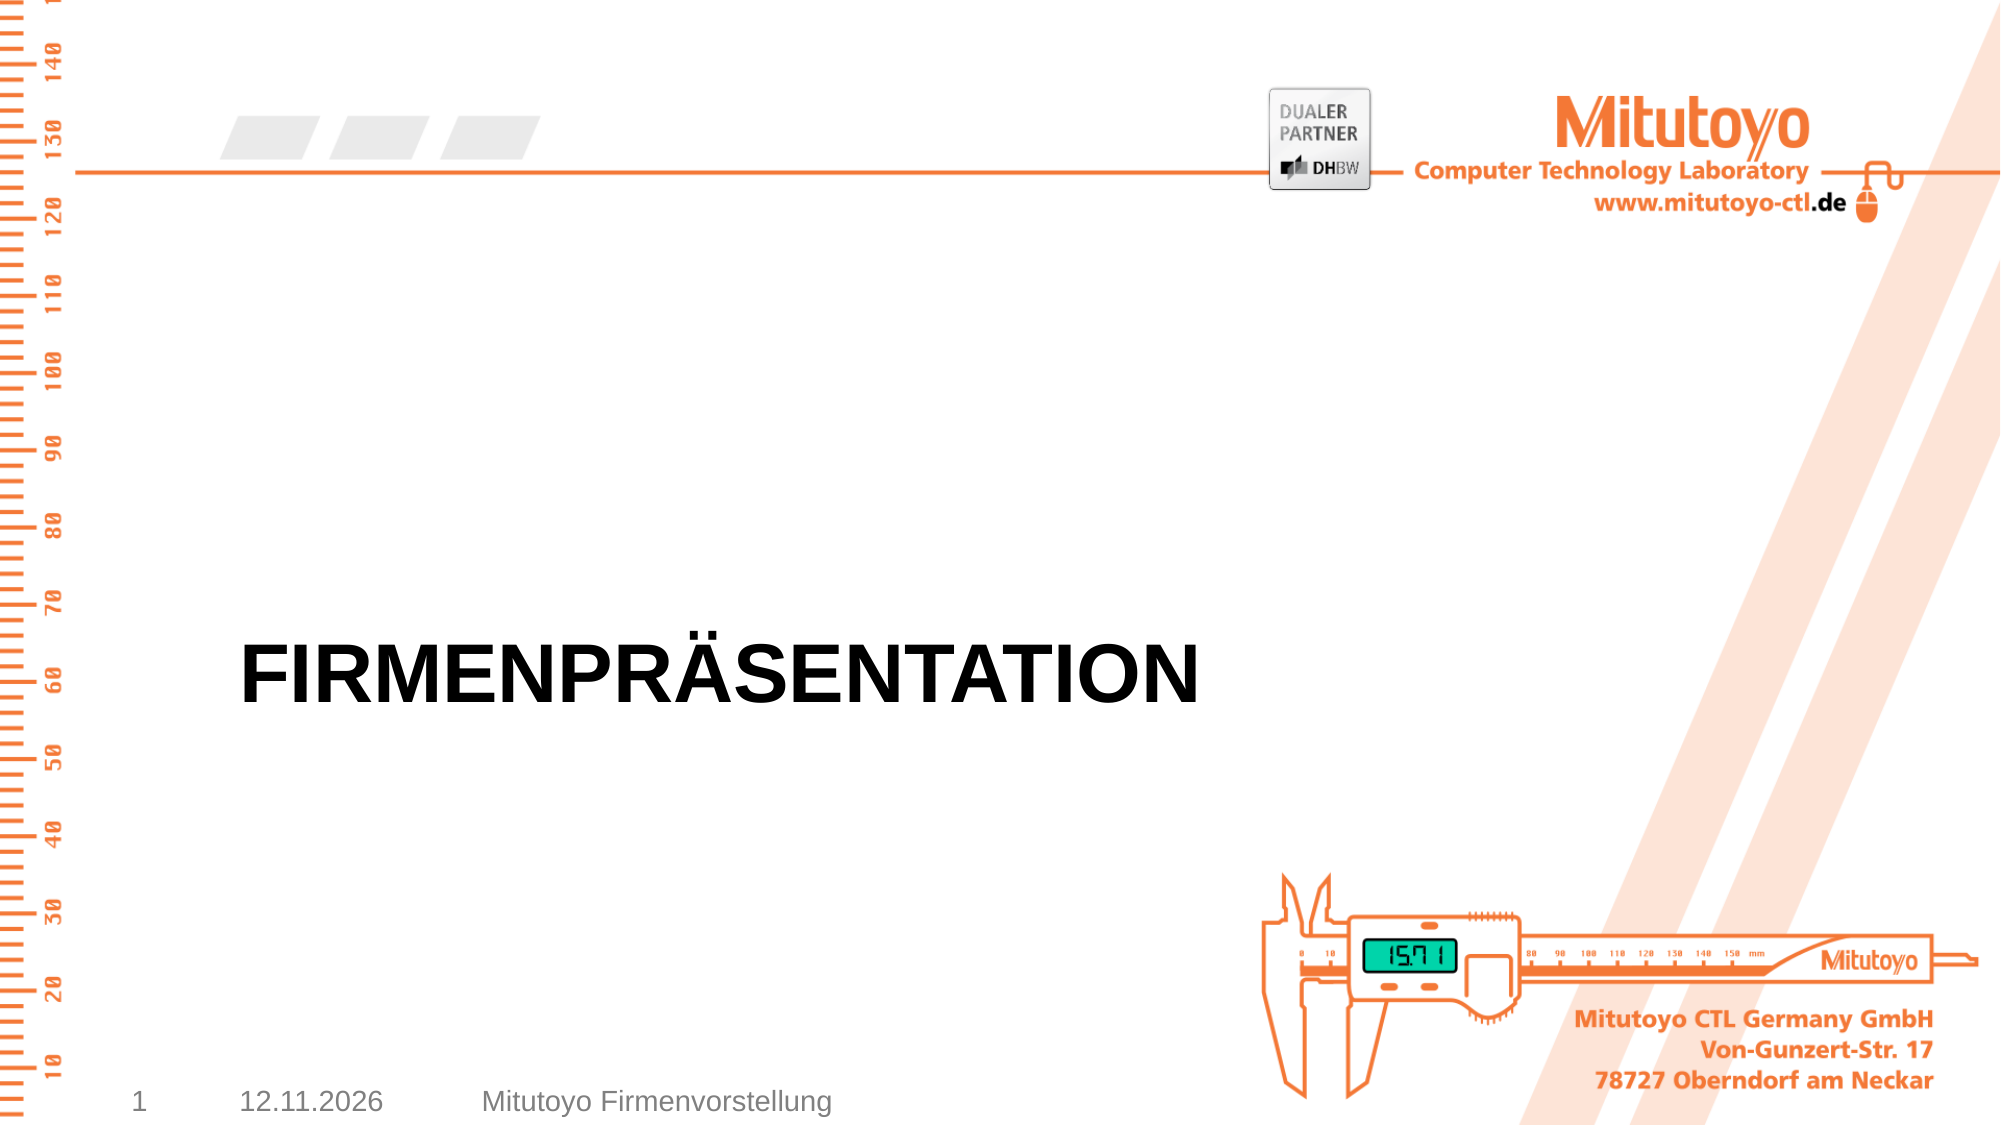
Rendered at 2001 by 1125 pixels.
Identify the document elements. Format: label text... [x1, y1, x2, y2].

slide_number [224, 1046, 449, 1125]
picture [0, 0, 2001, 1125]
title Firmenpräsentation [224, 611, 1858, 836]
slide_number 1 [116, 1046, 206, 1125]
footer Mitutoyo Firmenvorstellung [466, 1046, 1251, 1125]
